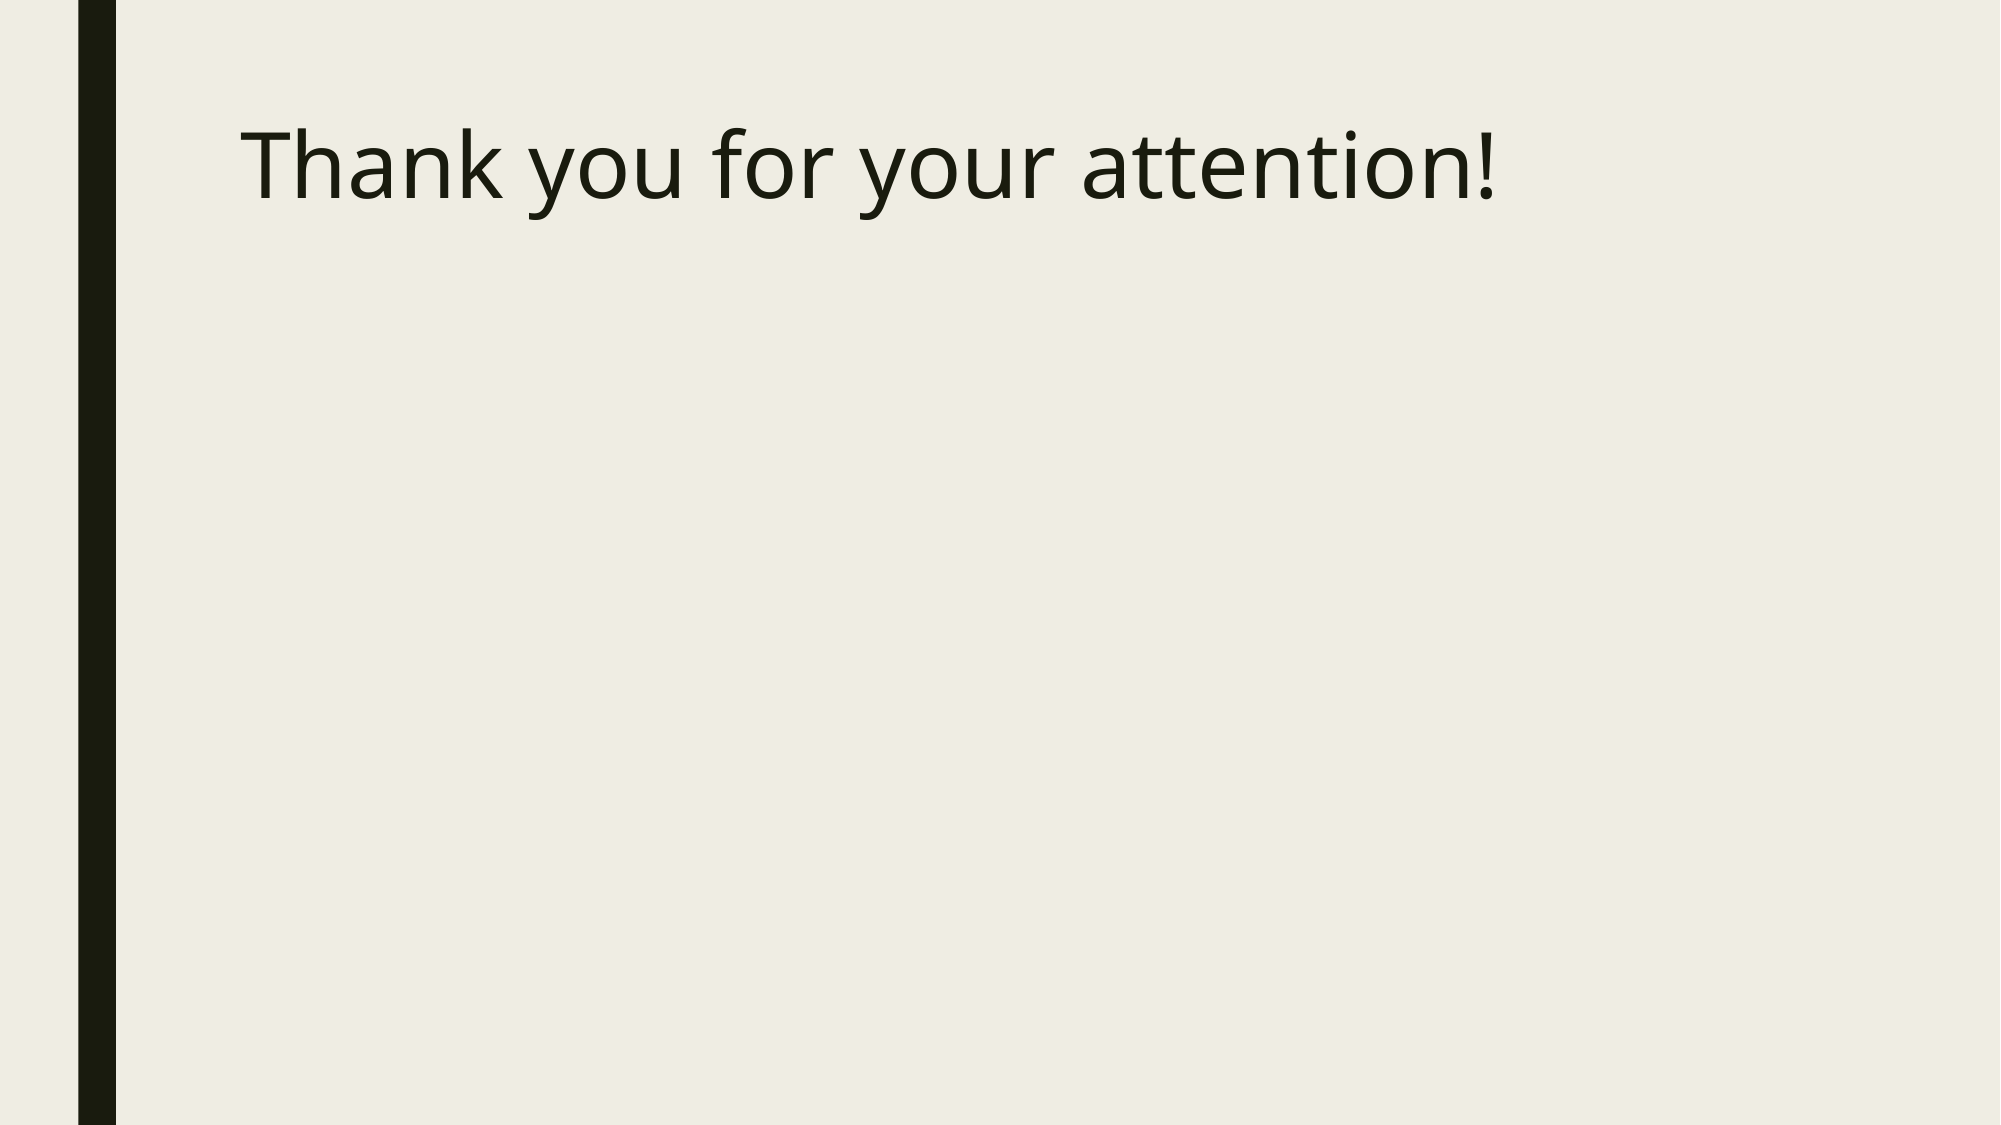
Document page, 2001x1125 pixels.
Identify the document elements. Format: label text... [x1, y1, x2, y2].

title Thank you for your attention! [225, 112, 1800, 357]
